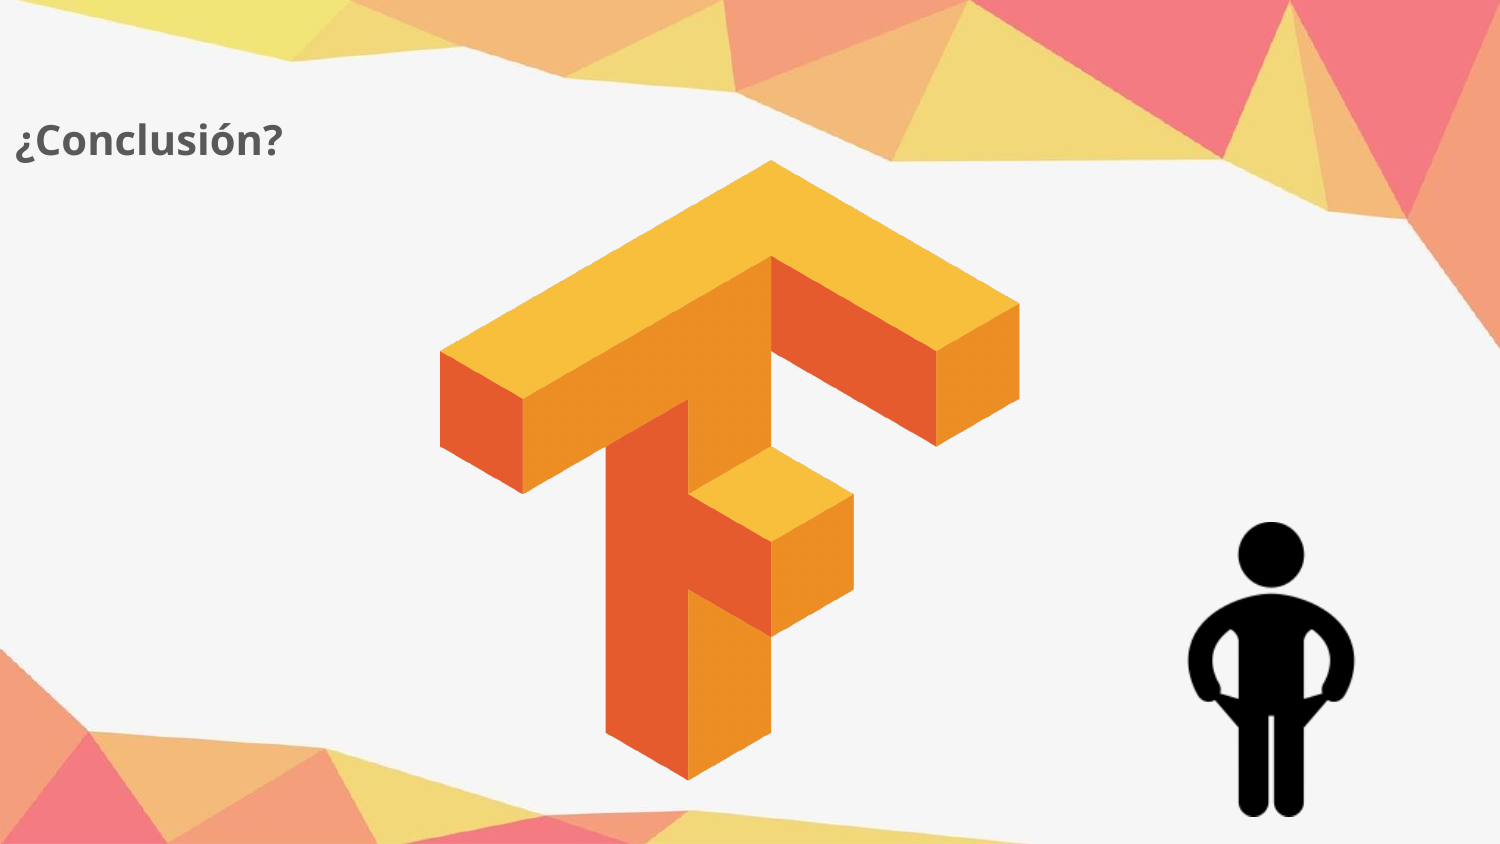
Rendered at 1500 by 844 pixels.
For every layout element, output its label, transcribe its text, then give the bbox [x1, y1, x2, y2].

picture [0, 0, 1500, 844]
text_box ¿Conclusión? [0, 99, 1012, 198]
